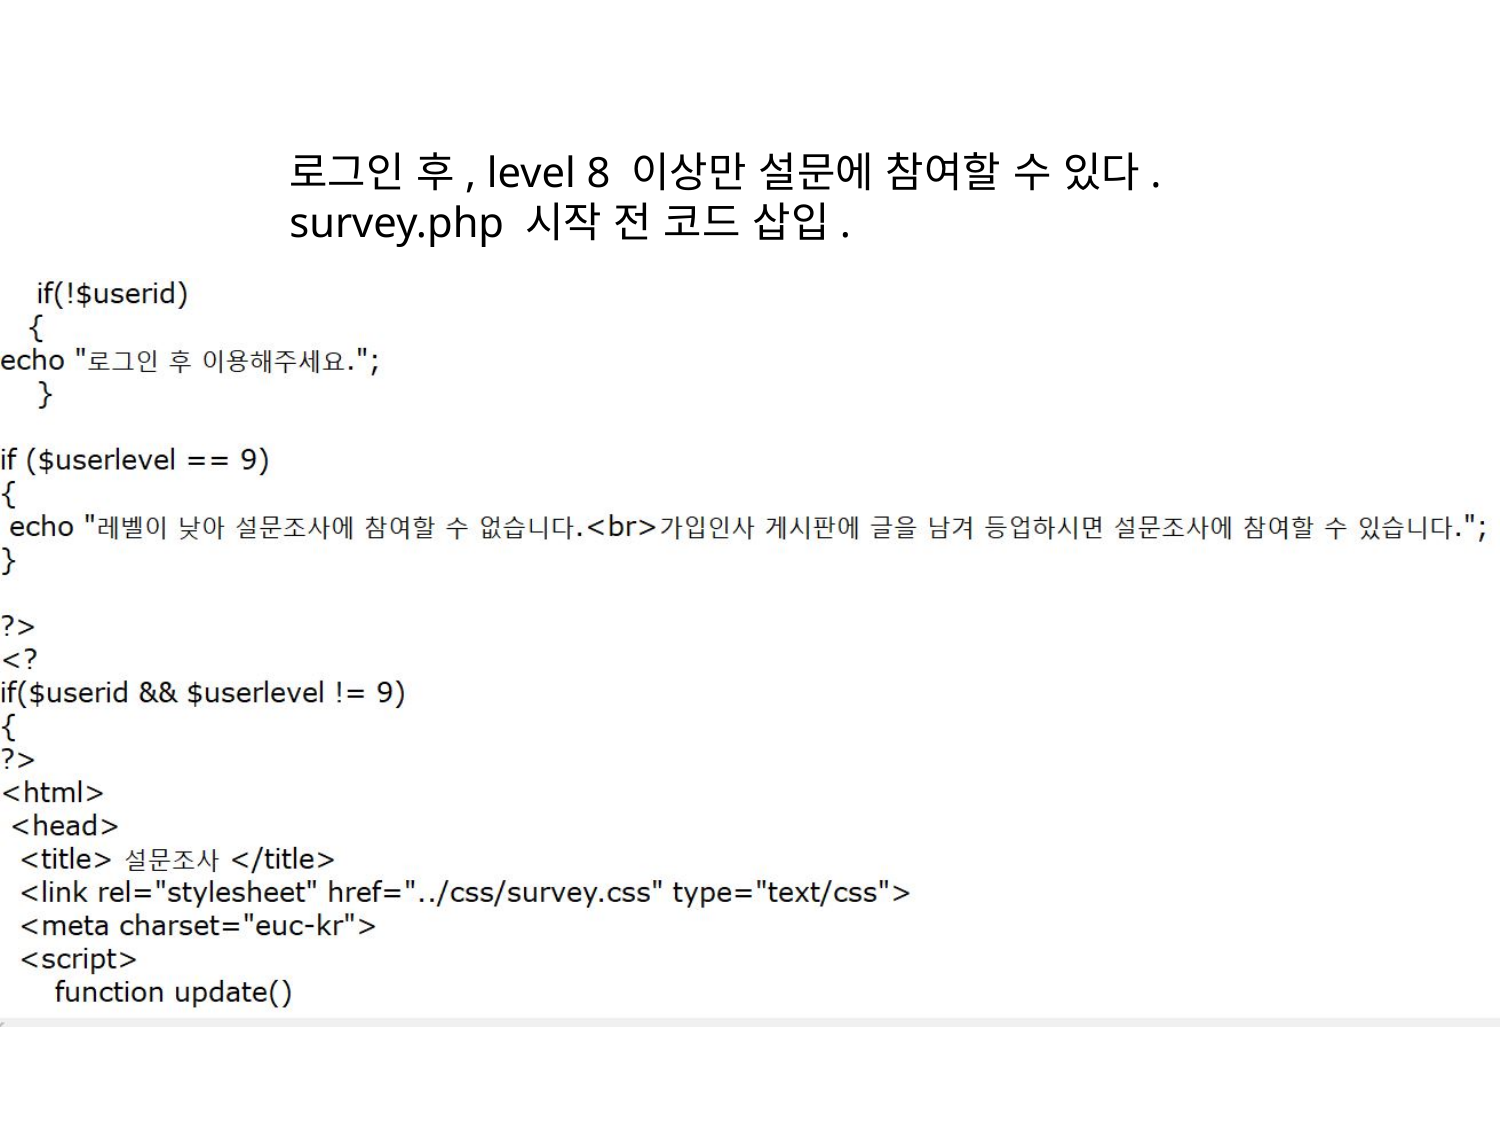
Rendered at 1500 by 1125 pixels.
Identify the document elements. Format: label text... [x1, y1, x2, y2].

text_box 로그인 후, level 8 이상만 설문에 참여할 수 있다. survey.php 시작 전 코드 삽입. [274, 138, 1177, 254]
picture [0, 278, 1500, 1027]
